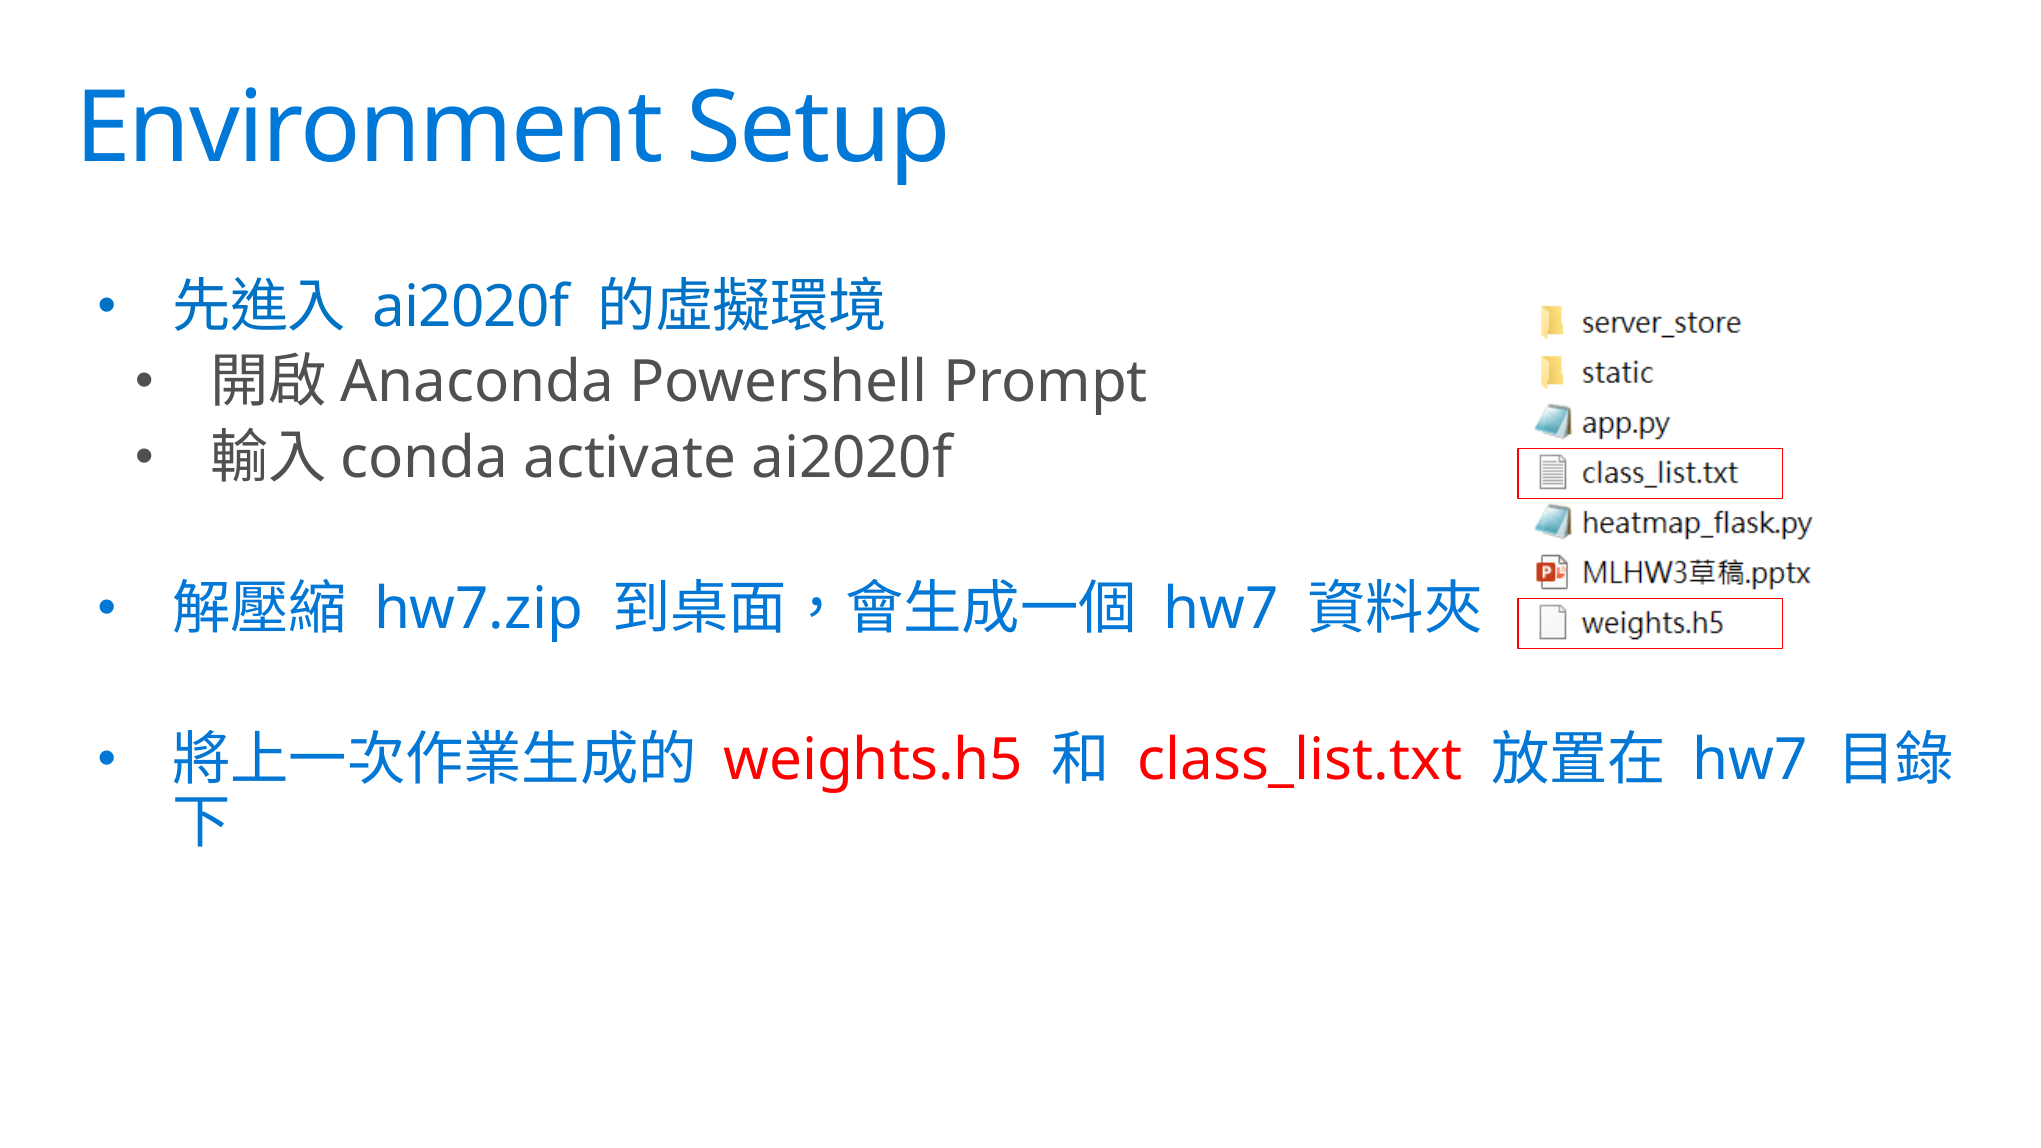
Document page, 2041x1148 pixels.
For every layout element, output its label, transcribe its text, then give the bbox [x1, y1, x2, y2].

picture [1517, 285, 2003, 699]
title Environment Setup [60, 60, 1980, 210]
text_box 先進入 ai2020f 的虛擬環境 開啟Anaconda Powershell Prompt 輸入conda activate ai2020f 解壓縮 hw7.zip 到桌面，會生成一個 hw7 資料夾 將上一次作業生成的 weights.h5 和 class_list.txt 放置在 hw7 目錄下 [82, 261, 2003, 946]
